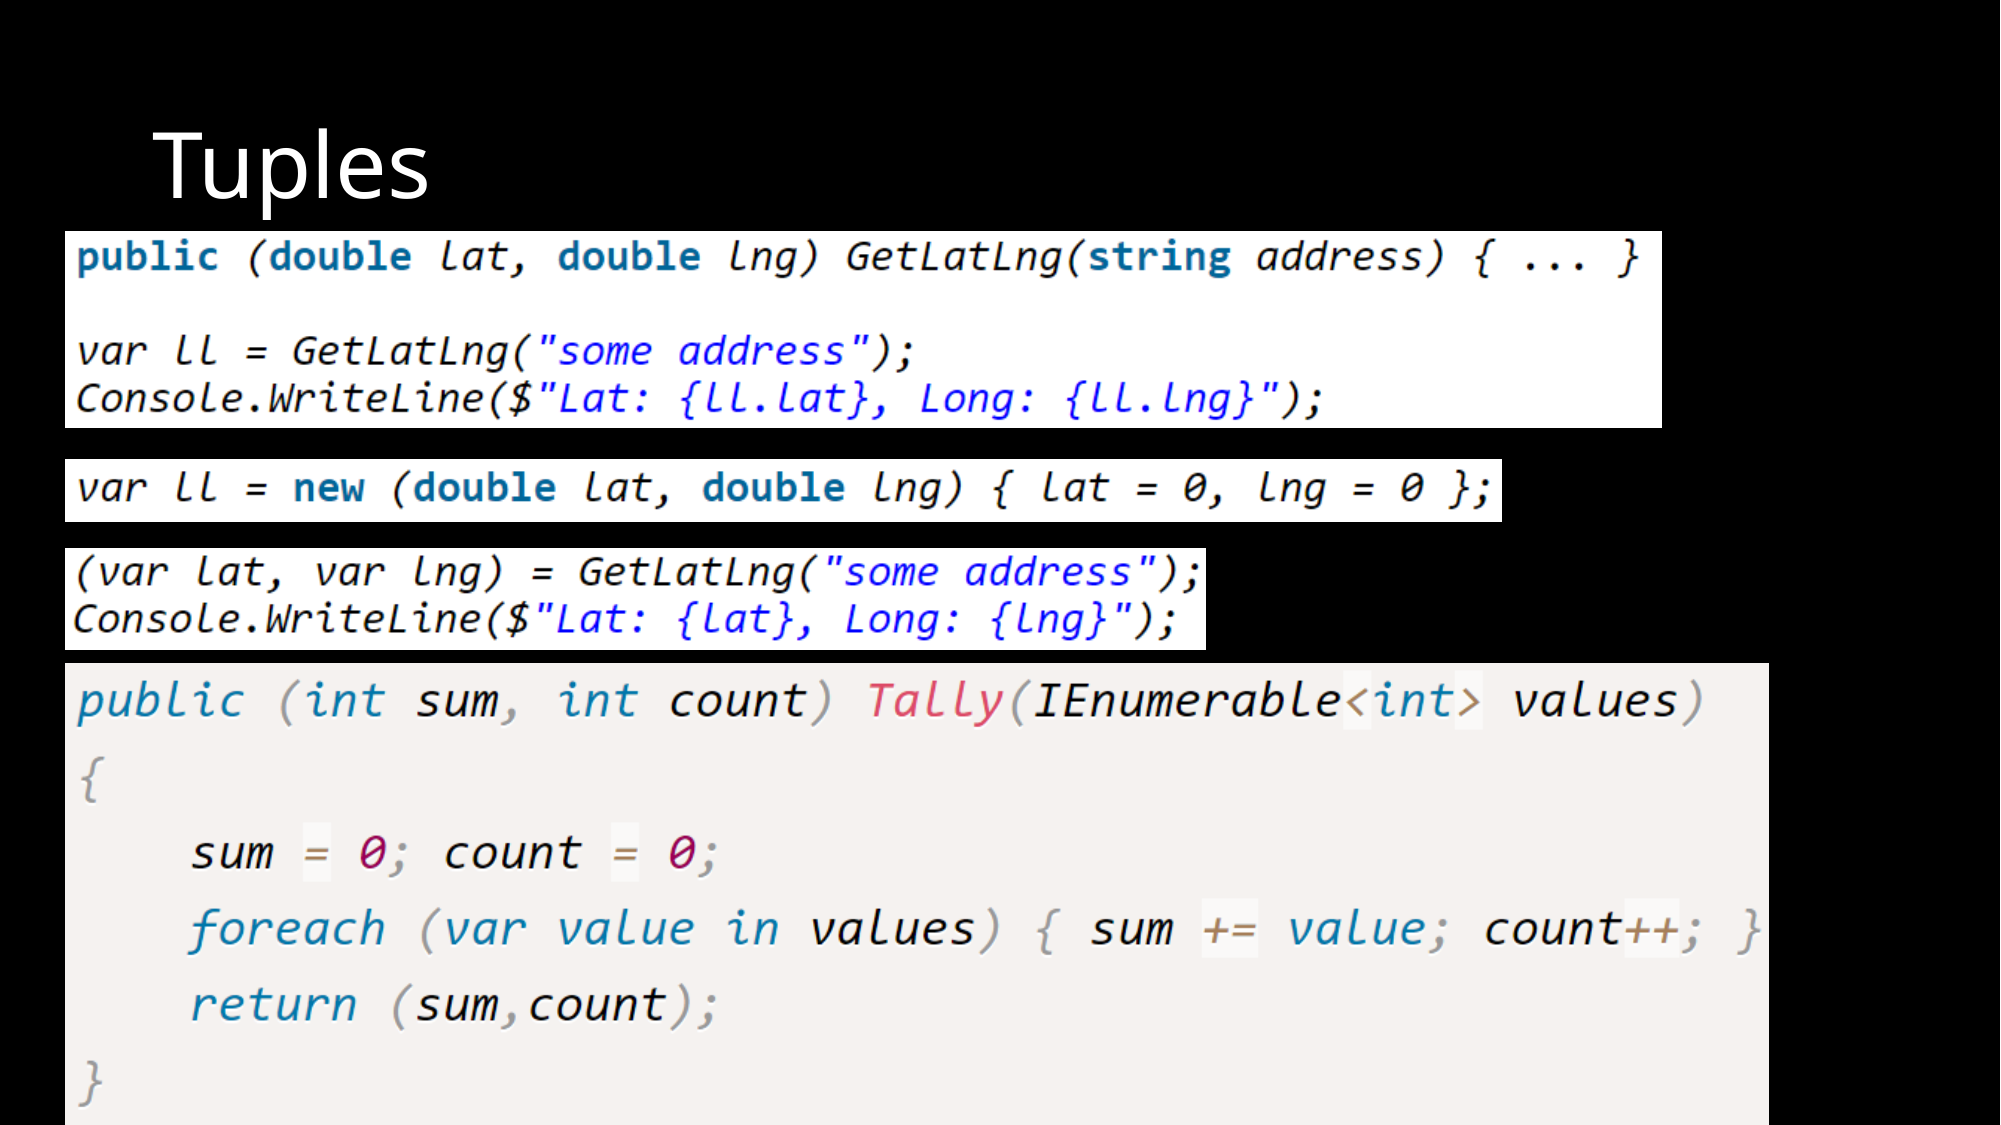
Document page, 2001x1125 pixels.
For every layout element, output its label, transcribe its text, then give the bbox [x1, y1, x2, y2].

picture [65, 663, 1769, 1125]
title Tuples [137, 59, 1863, 278]
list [65, 231, 1662, 428]
picture [65, 459, 1502, 523]
picture [65, 548, 1206, 650]
